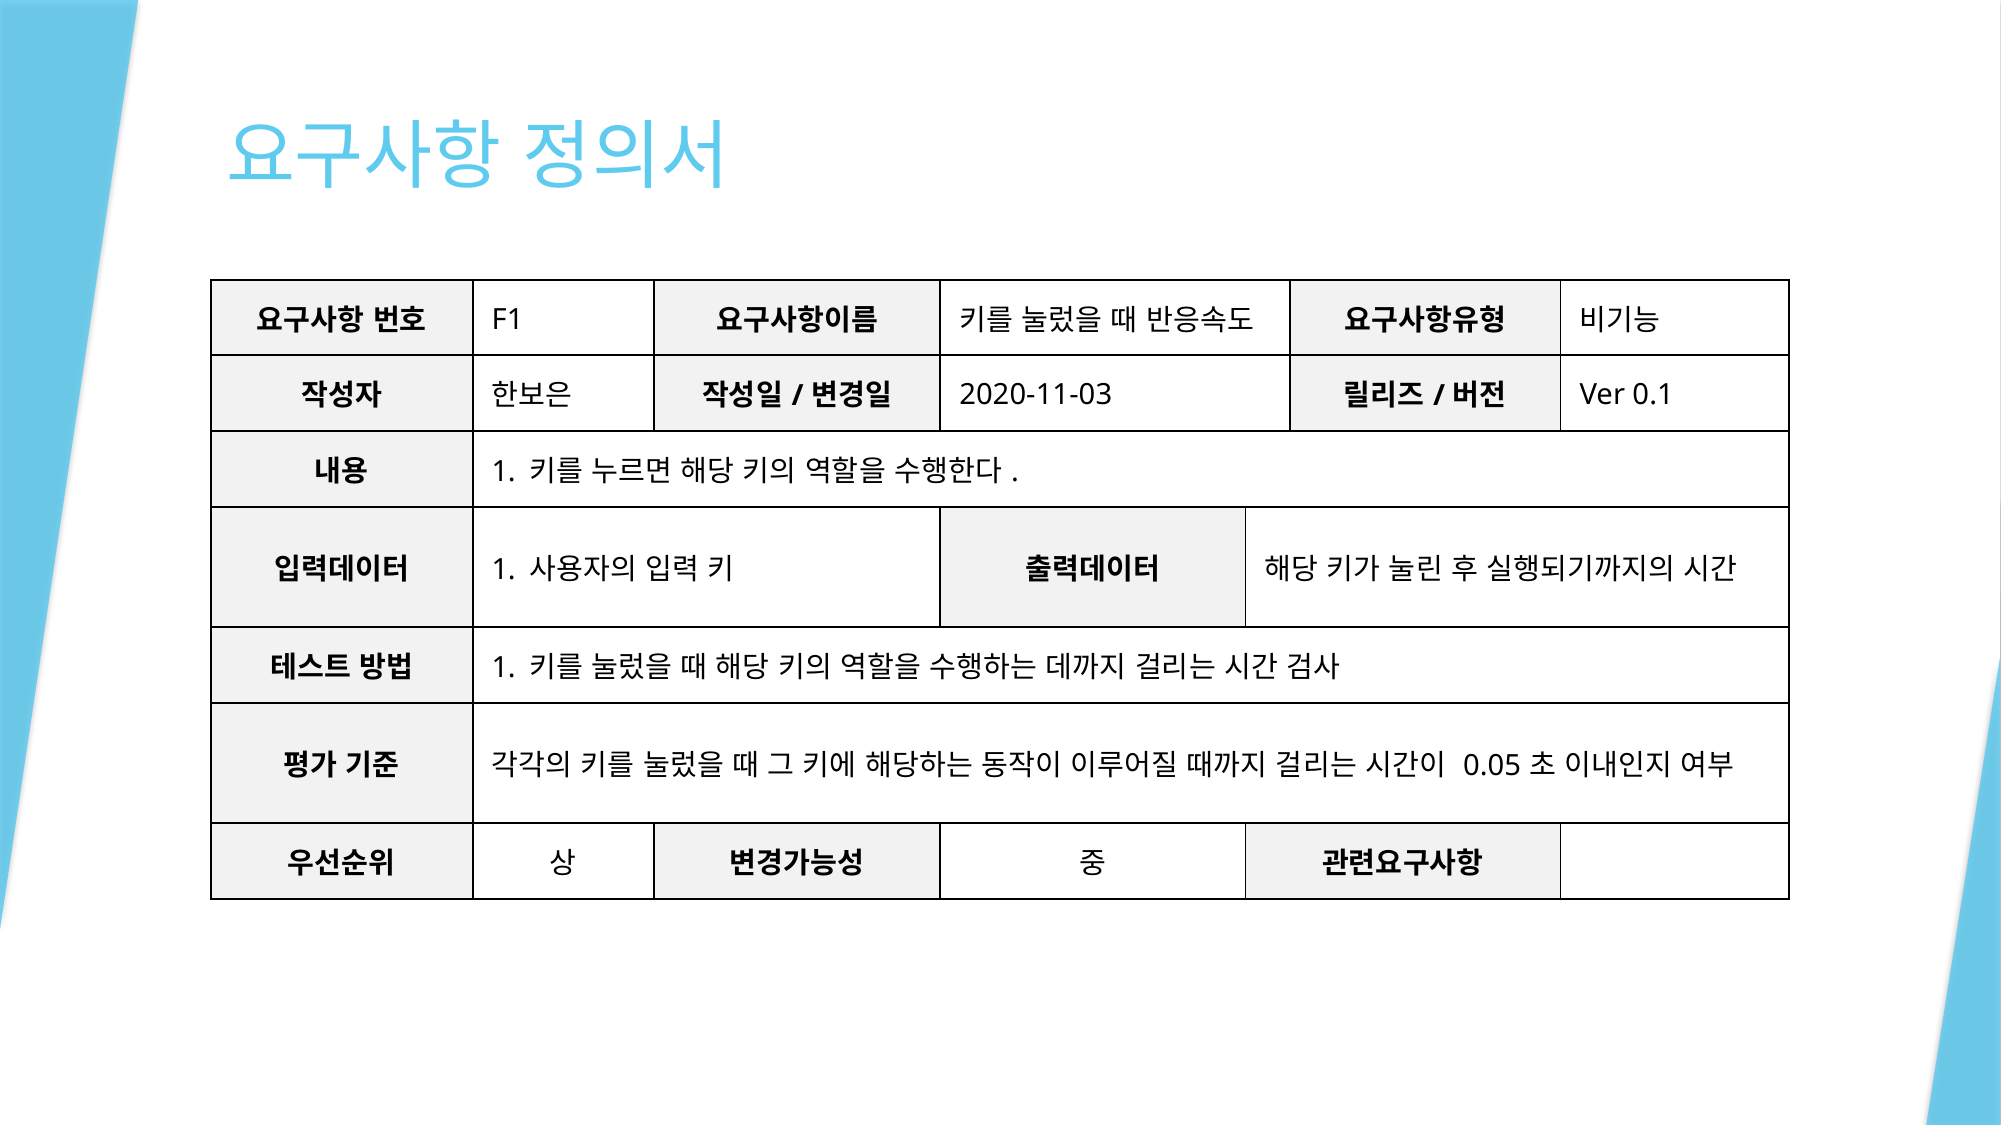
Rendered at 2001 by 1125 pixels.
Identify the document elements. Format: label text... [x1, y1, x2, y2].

table_cell 평가 기준 [212, 704, 472, 822]
table_cell 한보은 [474, 356, 653, 430]
table_cell [1561, 824, 1788, 898]
table_cell 우선순위 [212, 824, 472, 898]
text_box [0, 0, 2000, 1125]
table_cell 출력데이터 [941, 508, 1245, 626]
table_cell 상 [474, 824, 653, 898]
table_cell 변경가능성 [655, 824, 939, 898]
text_box [0, 0, 140, 931]
table_cell 해당 키가 눌린 후 실행되기까지의 시간 [1246, 508, 1788, 626]
table_cell 내용 [212, 432, 472, 506]
table_cell 관련요구사항 [1246, 824, 1560, 898]
table_header 요구사항유형 [1291, 281, 1560, 354]
table_cell 키를 누르면 해당 키의 역할을 수행한다. [474, 432, 1788, 506]
title 요구사항 정의서 [211, 99, 1884, 281]
table_header F1 [474, 281, 653, 354]
table_cell 테스트 방법 [212, 628, 472, 702]
table_cell 각각의 키를 눌렀을 때 그 키에 해당하는 동작이 이루어질 때까지 걸리는 시간이 0.05초 이내인지 여부 [474, 704, 1788, 822]
table_cell 입력데이터 [212, 508, 472, 626]
table_header 비기능 [1561, 281, 1788, 354]
table_cell 작성자 [212, 356, 472, 430]
table_cell 사용자의 입력 키 [474, 508, 939, 626]
table_cell 작성일/변경일 [655, 356, 939, 430]
table_cell 키를 눌렀을 때 해당 키의 역할을 수행하는 데까지 걸리는 시간 검사 [474, 628, 1788, 702]
table_cell 중 [941, 824, 1245, 898]
table_header 키를 눌렀을 때 반응속도 [941, 281, 1289, 354]
text_box [1925, 657, 2000, 1125]
table_cell Ver 0.1 [1561, 356, 1788, 430]
table_header 요구사항 번호 [212, 281, 472, 354]
table_cell 릴리즈/버전 [1291, 356, 1560, 430]
table_cell 2020-11-03 [941, 356, 1289, 430]
table_header 요구사항이름 [655, 281, 939, 354]
